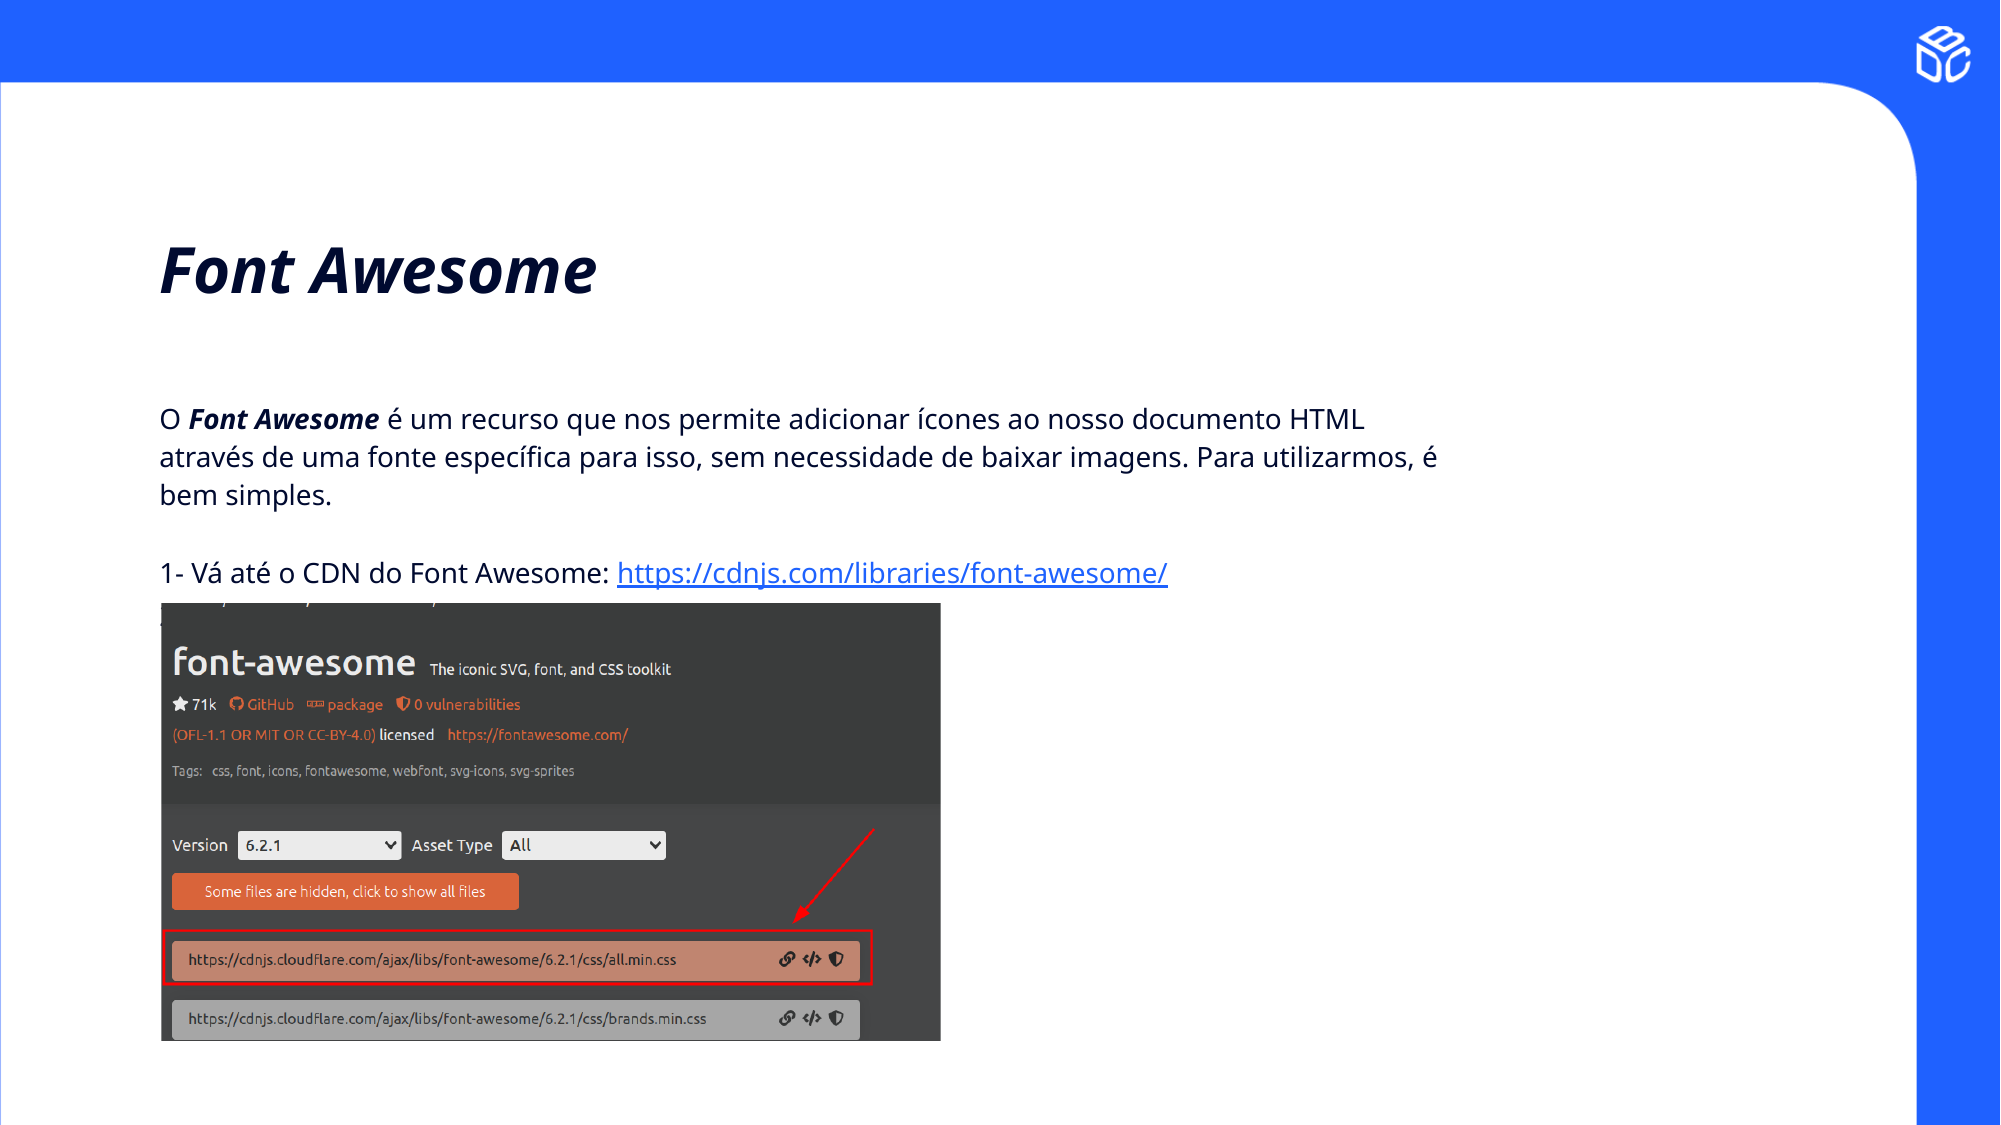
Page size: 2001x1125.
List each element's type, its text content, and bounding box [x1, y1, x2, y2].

subtitle O Font Awesome é um recurso que nos permite adicionar ícones ao nosso documento HTML através de uma fonte específica para isso, sem necessidade de baixar imagens. Para utilizarmos, é bem simples. 1- Vá até o CDN do Font Awesome: https://cdnjs.com/libraries/font-awesome/ 2 - Copie o primeiro link: [144, 381, 1463, 790]
picture [0, 0, 2000, 1125]
title Font Awesome [144, 214, 1425, 340]
